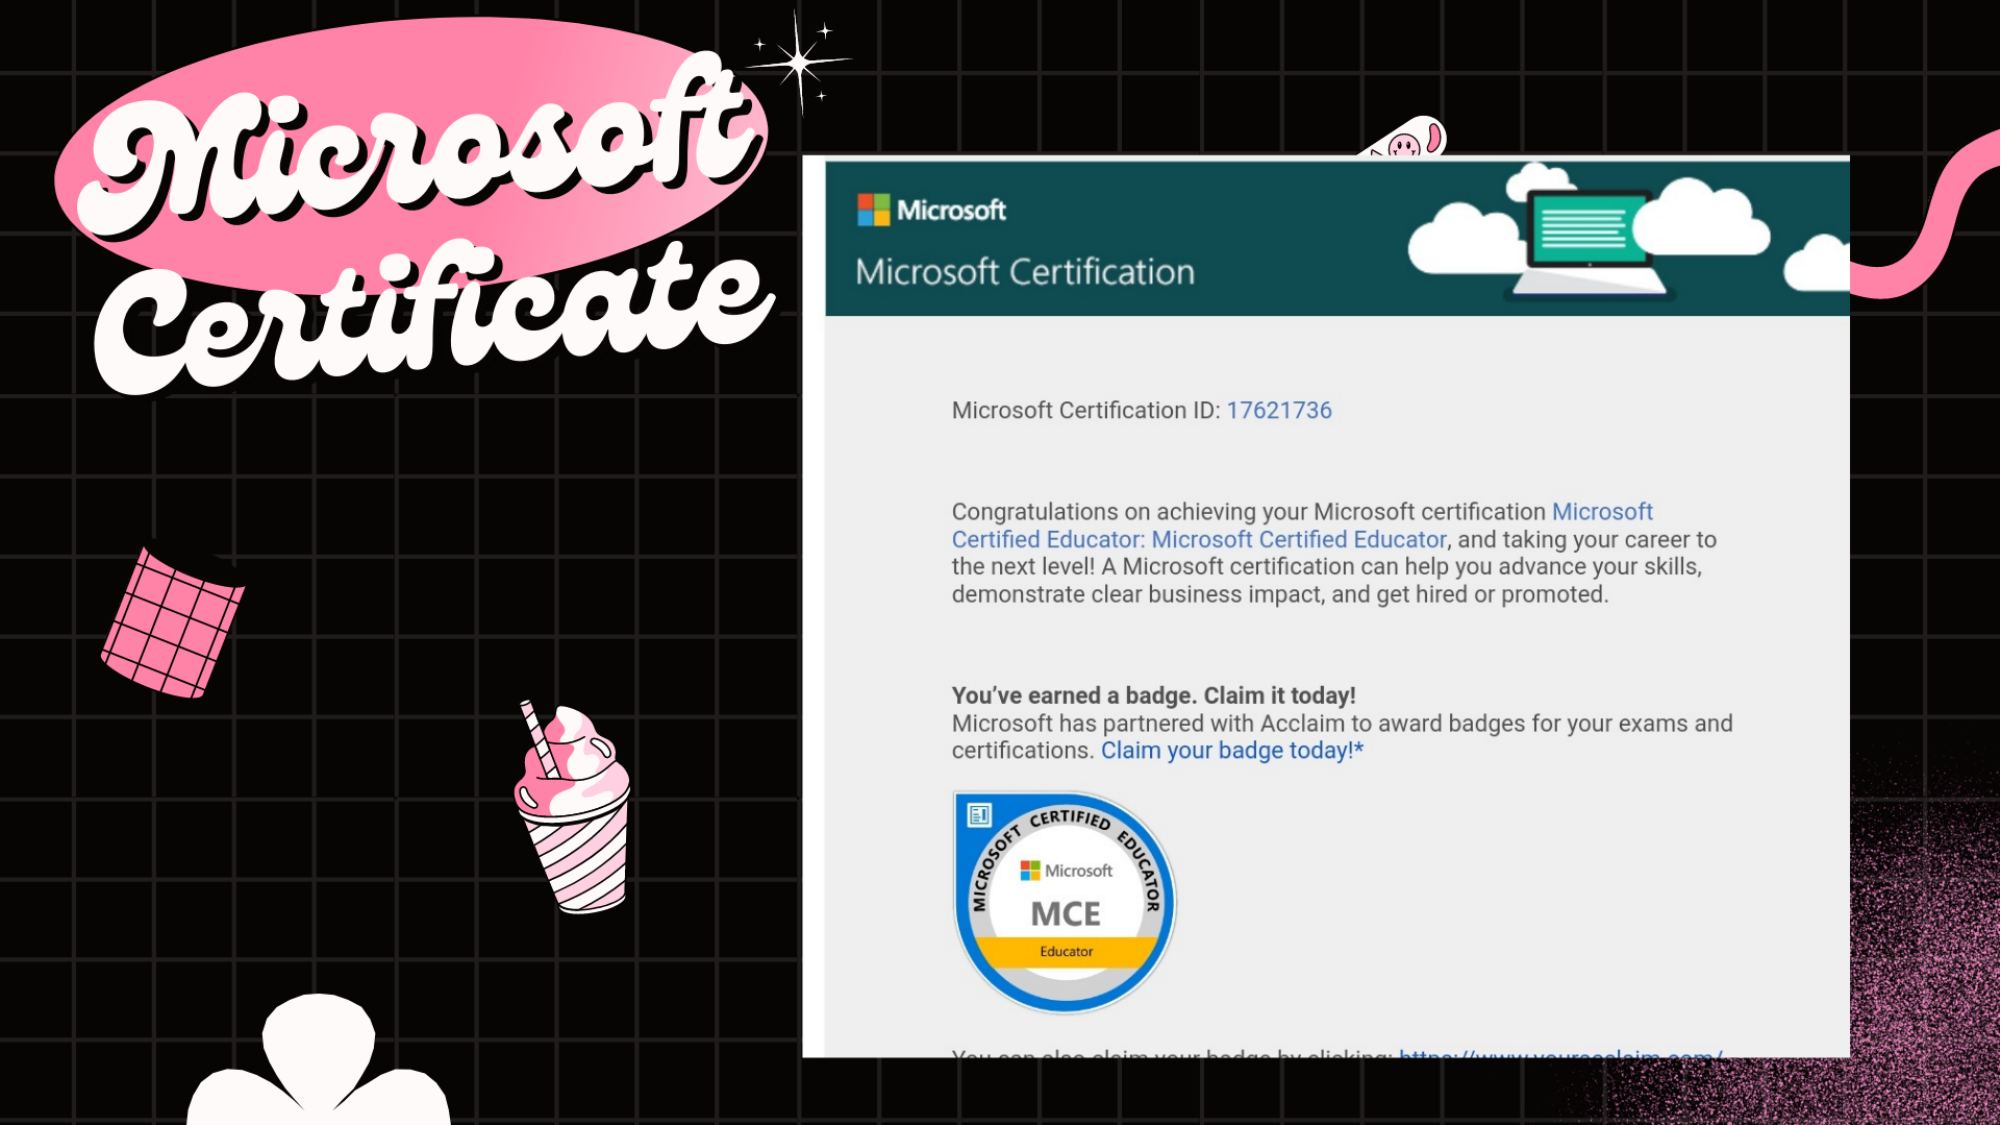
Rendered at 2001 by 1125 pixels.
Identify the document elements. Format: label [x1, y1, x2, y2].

list [0, 0, 2000, 1125]
